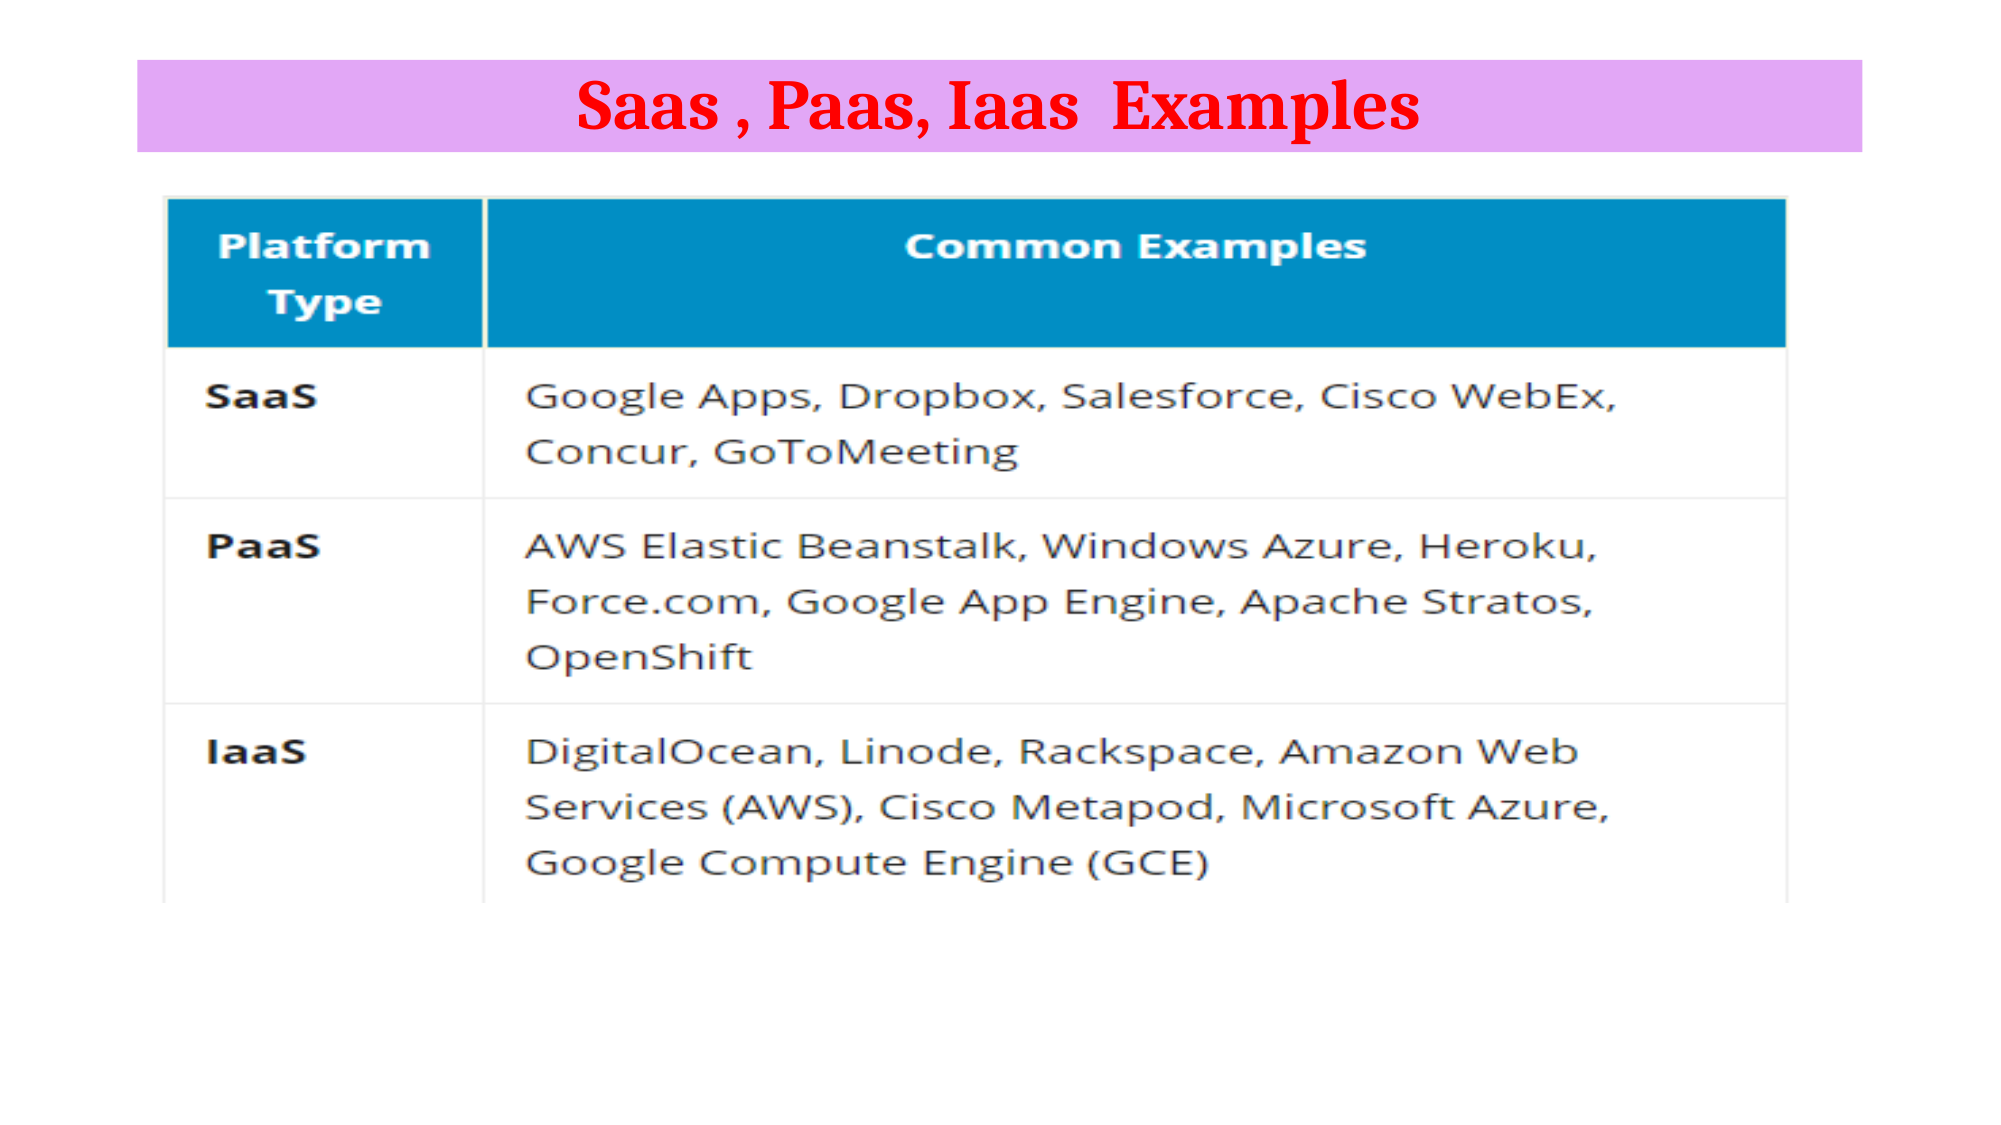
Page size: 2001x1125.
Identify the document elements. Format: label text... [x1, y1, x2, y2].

title Saas , Paas, Iaas Examples [137, 59, 1863, 153]
picture [158, 193, 1792, 903]
